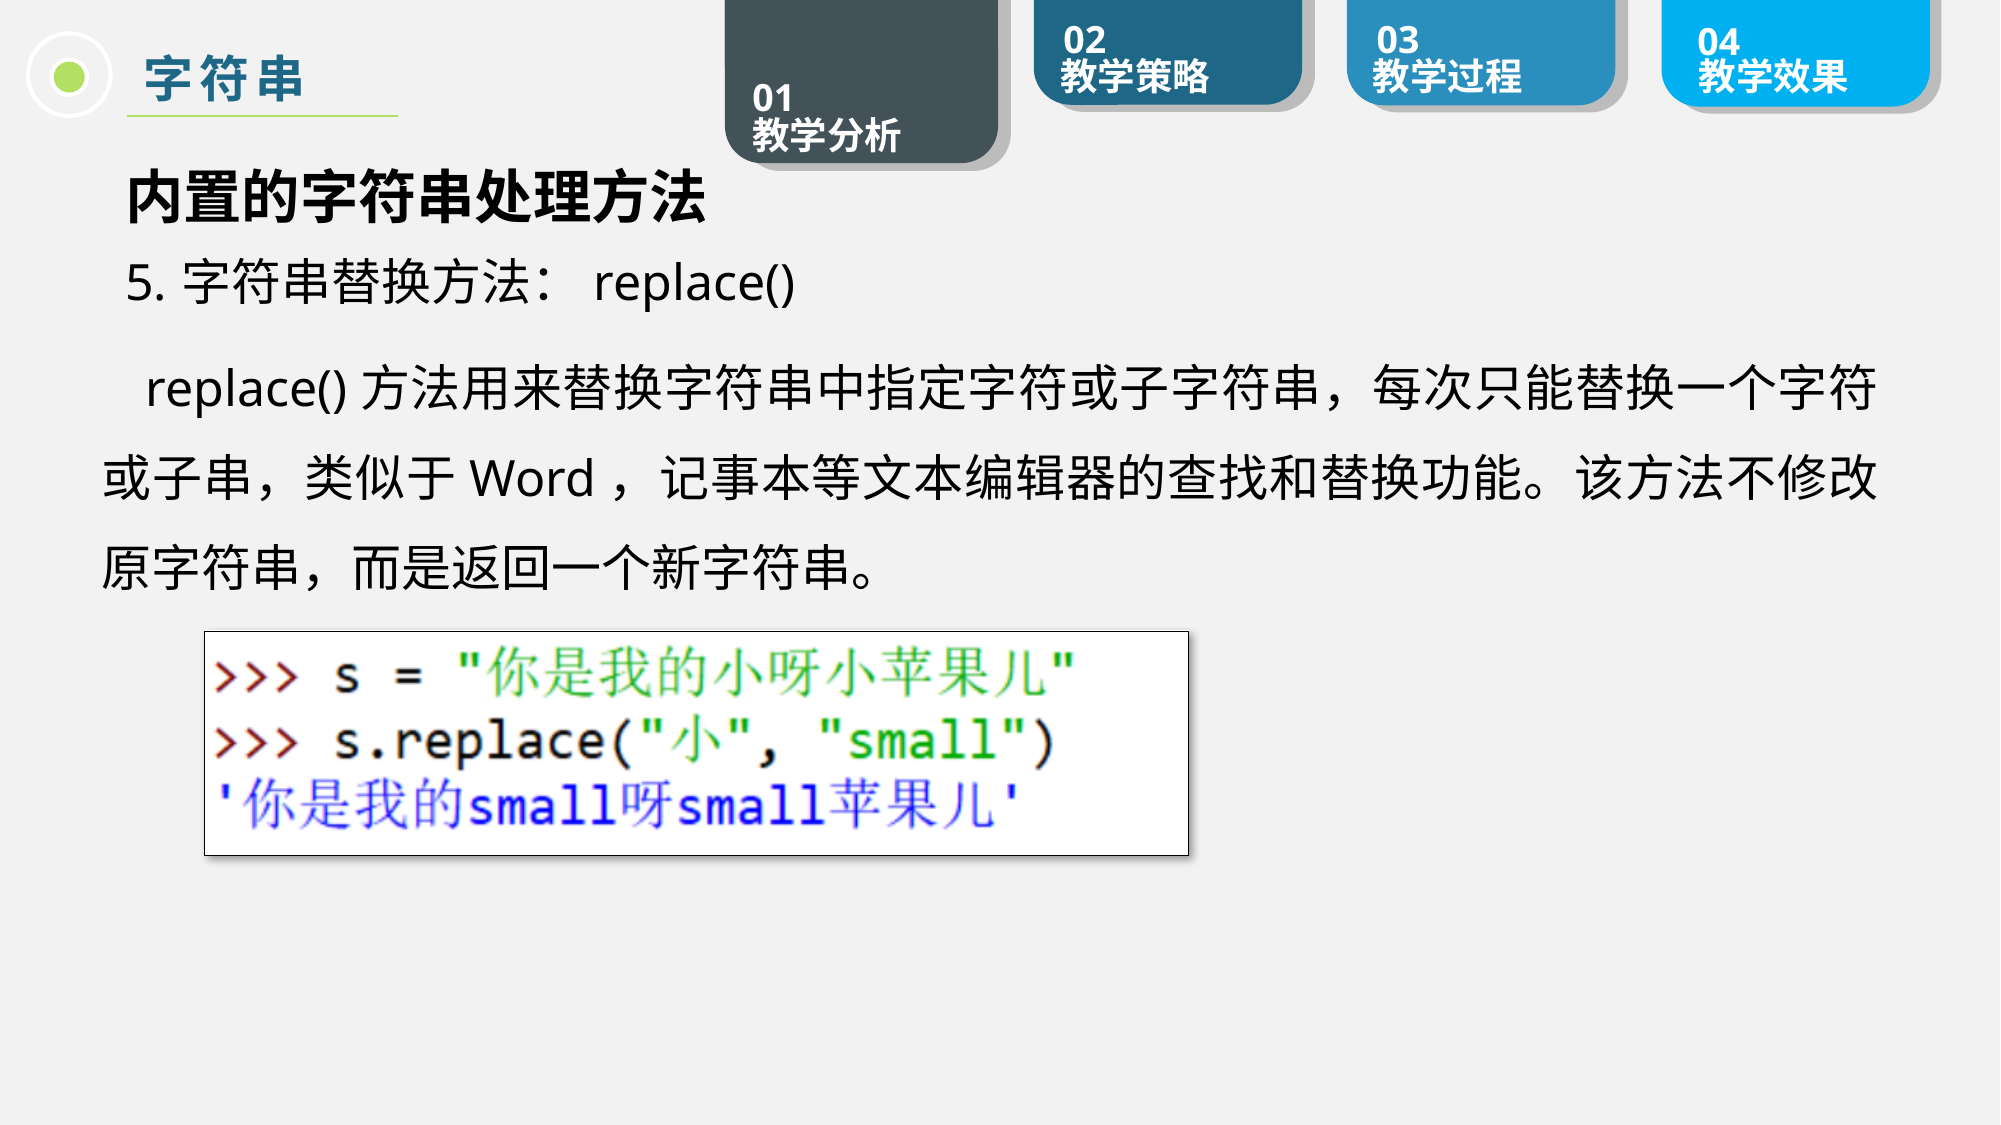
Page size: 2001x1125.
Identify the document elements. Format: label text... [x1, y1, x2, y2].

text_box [27, 33, 111, 117]
text_box replace()方法用来替换字符串中指定字符或子字符串，每次只能替换一个字符或子串，类似于Word，记事本等文本编辑器的查找和替换功能。该方法不修改原字符串，而是返回一个新字符串。 [86, 318, 1893, 604]
text_box 内置的字符串处理方法 [110, 118, 2000, 238]
picture [204, 630, 1190, 857]
text_box 字符串 [128, 40, 1155, 115]
text_box 字符串替换方法：replace() [110, 242, 1934, 318]
